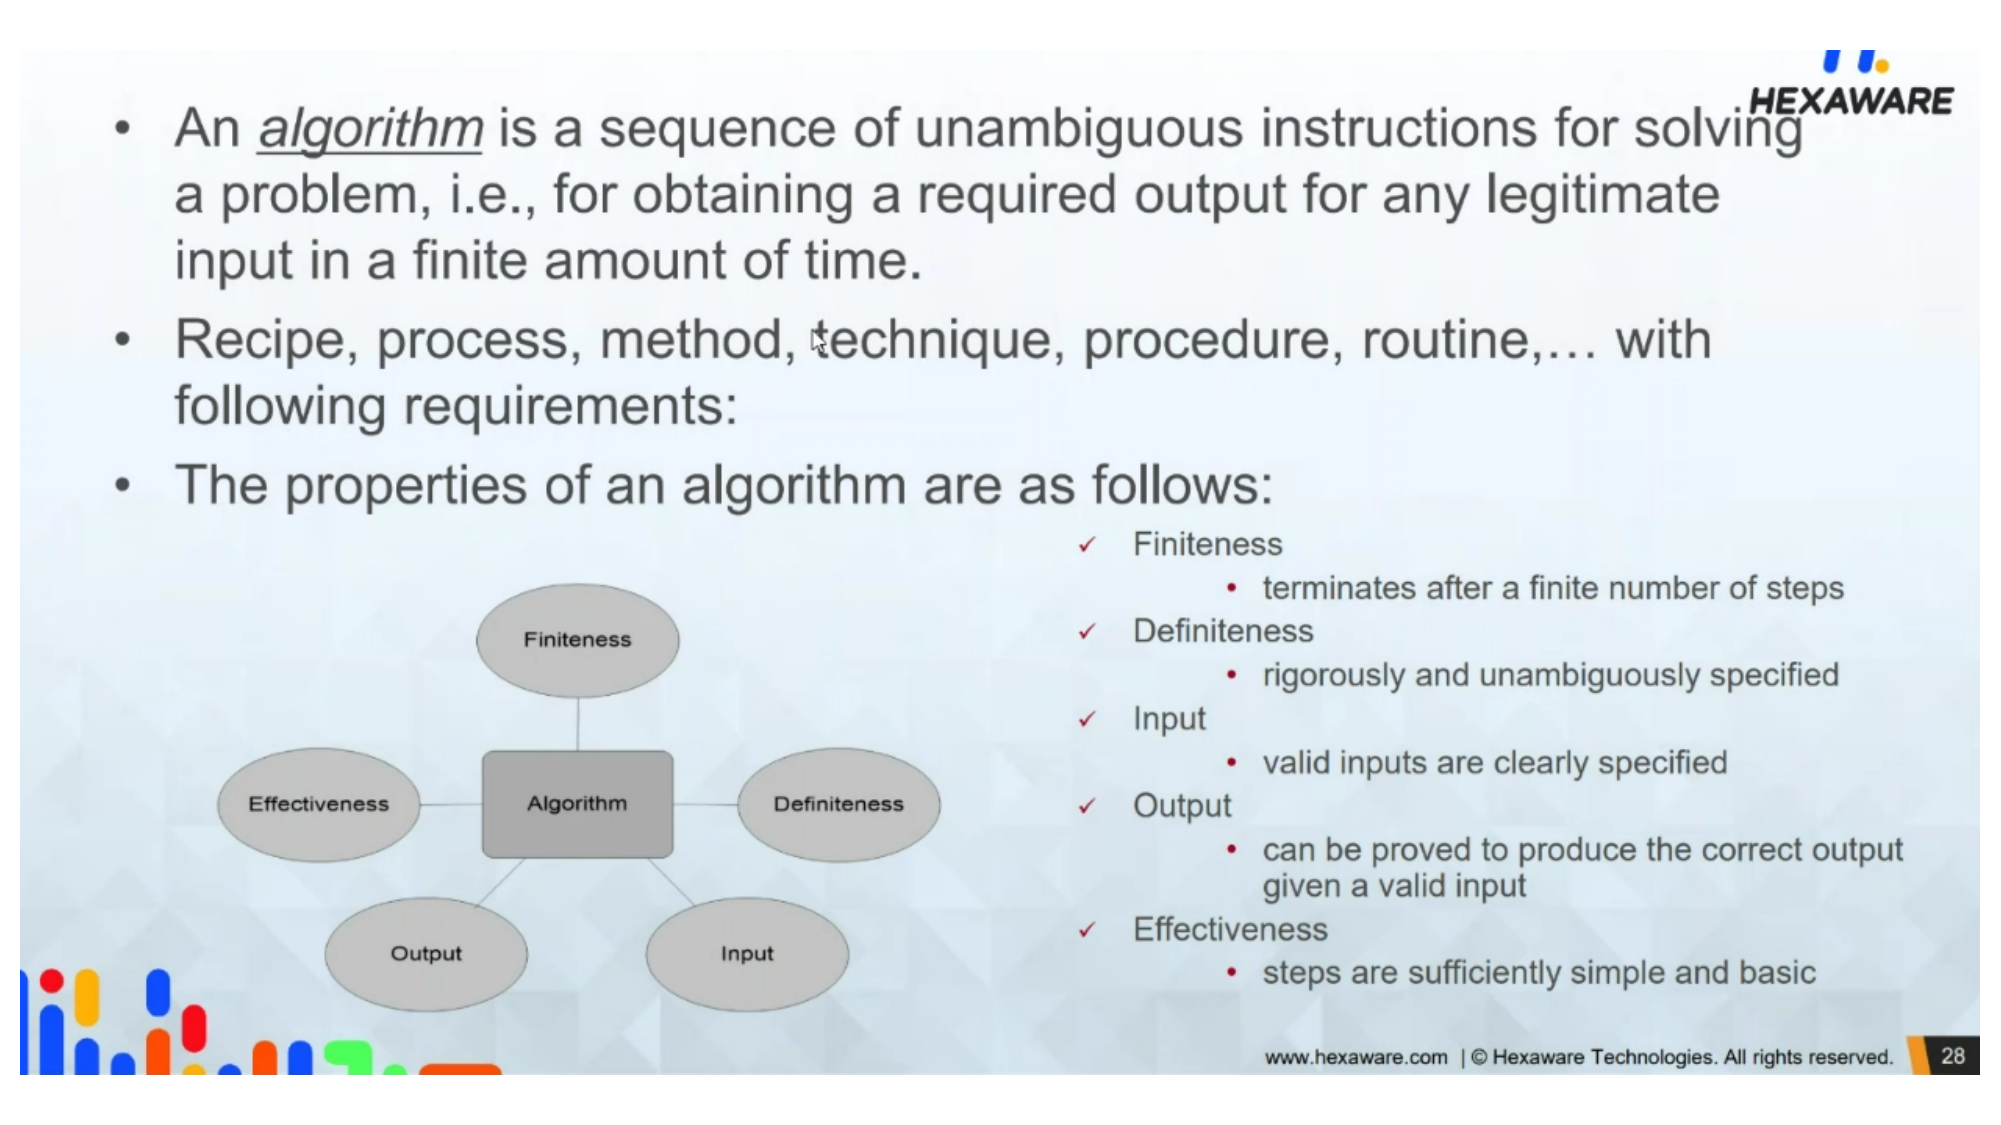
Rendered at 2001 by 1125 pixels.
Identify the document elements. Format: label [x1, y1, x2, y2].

picture [20, 50, 1980, 1075]
